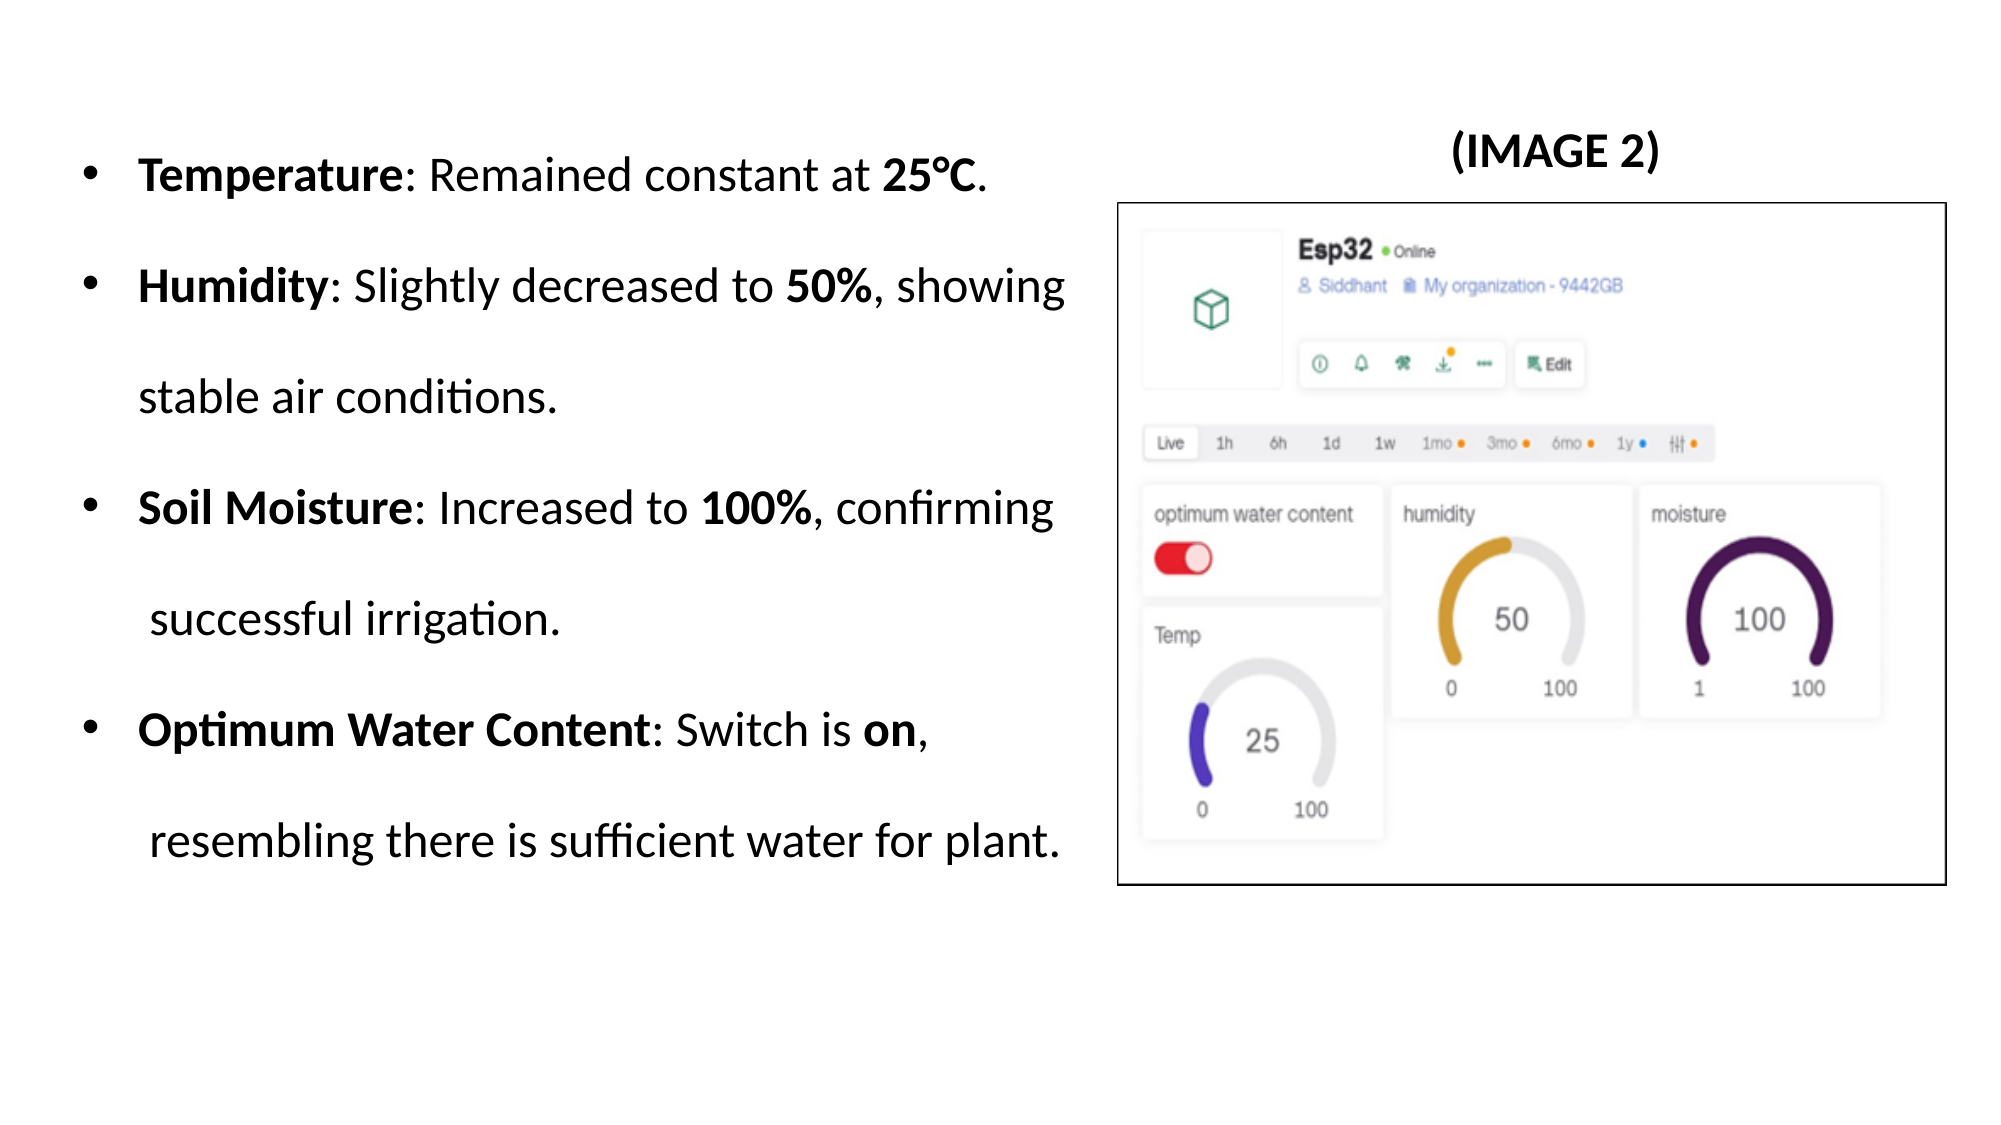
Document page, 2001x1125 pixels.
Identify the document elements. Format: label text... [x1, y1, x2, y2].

subtitle Temperature: Remained constant at 25°C. Humidity: Slightly decreased to 50%, showing stable air conditions. Soil Moisture: Increased to 100%, confirming successful irrigation. Optimum Water Content: Switch is on, resembling there is sufficient water for plant. [73, 103, 1754, 985]
picture [1117, 202, 1947, 886]
